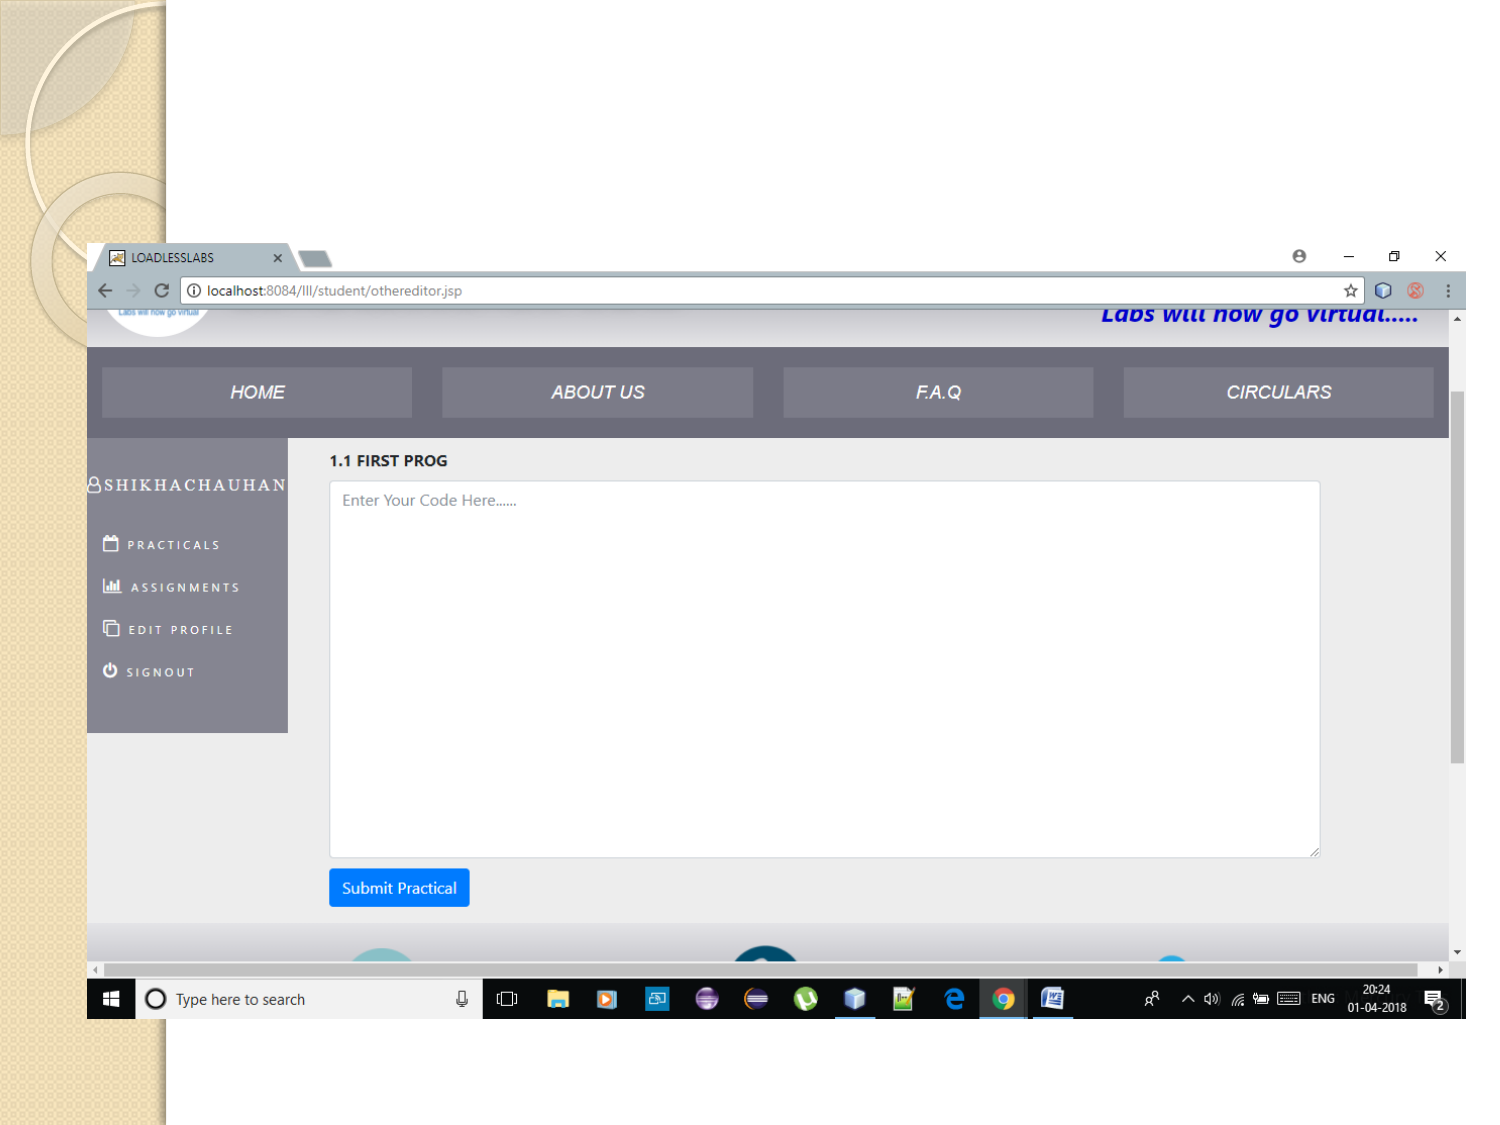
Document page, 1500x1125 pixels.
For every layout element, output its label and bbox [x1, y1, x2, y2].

list [87, 243, 1466, 1019]
